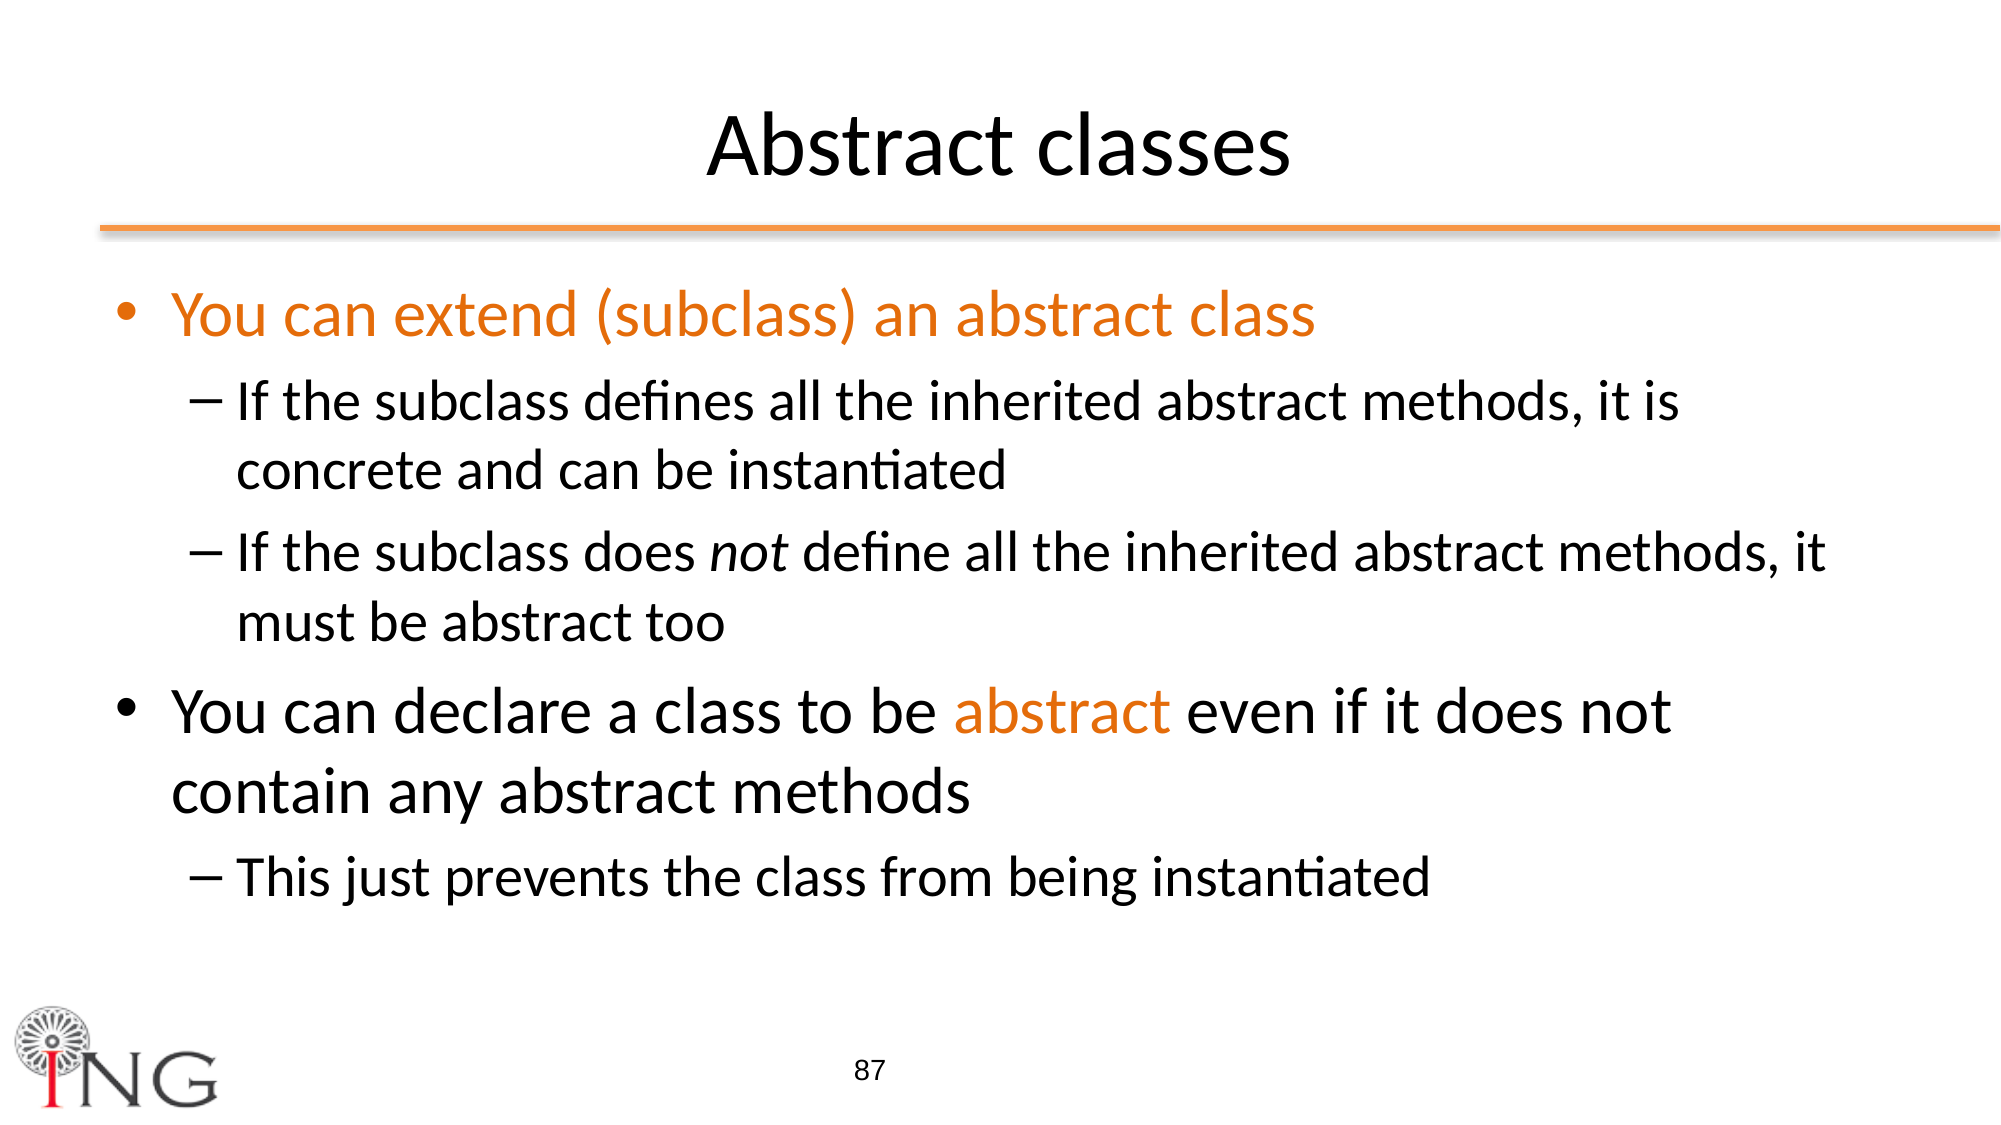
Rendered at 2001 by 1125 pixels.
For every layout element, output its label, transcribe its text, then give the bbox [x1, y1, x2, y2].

picture [0, 987, 244, 1125]
slide_number 87 [839, 1043, 1900, 1104]
title Abstract classes [99, 45, 1900, 233]
list You can extend (subclass) an abstract class If the subclass defines all the inherited abstract methods, it is concrete and can be instantiated If the subclass does not define all the inherited abstract methods, it must be abstract too You can declare a class to be abstract even if it does not contain any abstract methods This just prevents the class from being instantiated [99, 262, 1900, 1005]
